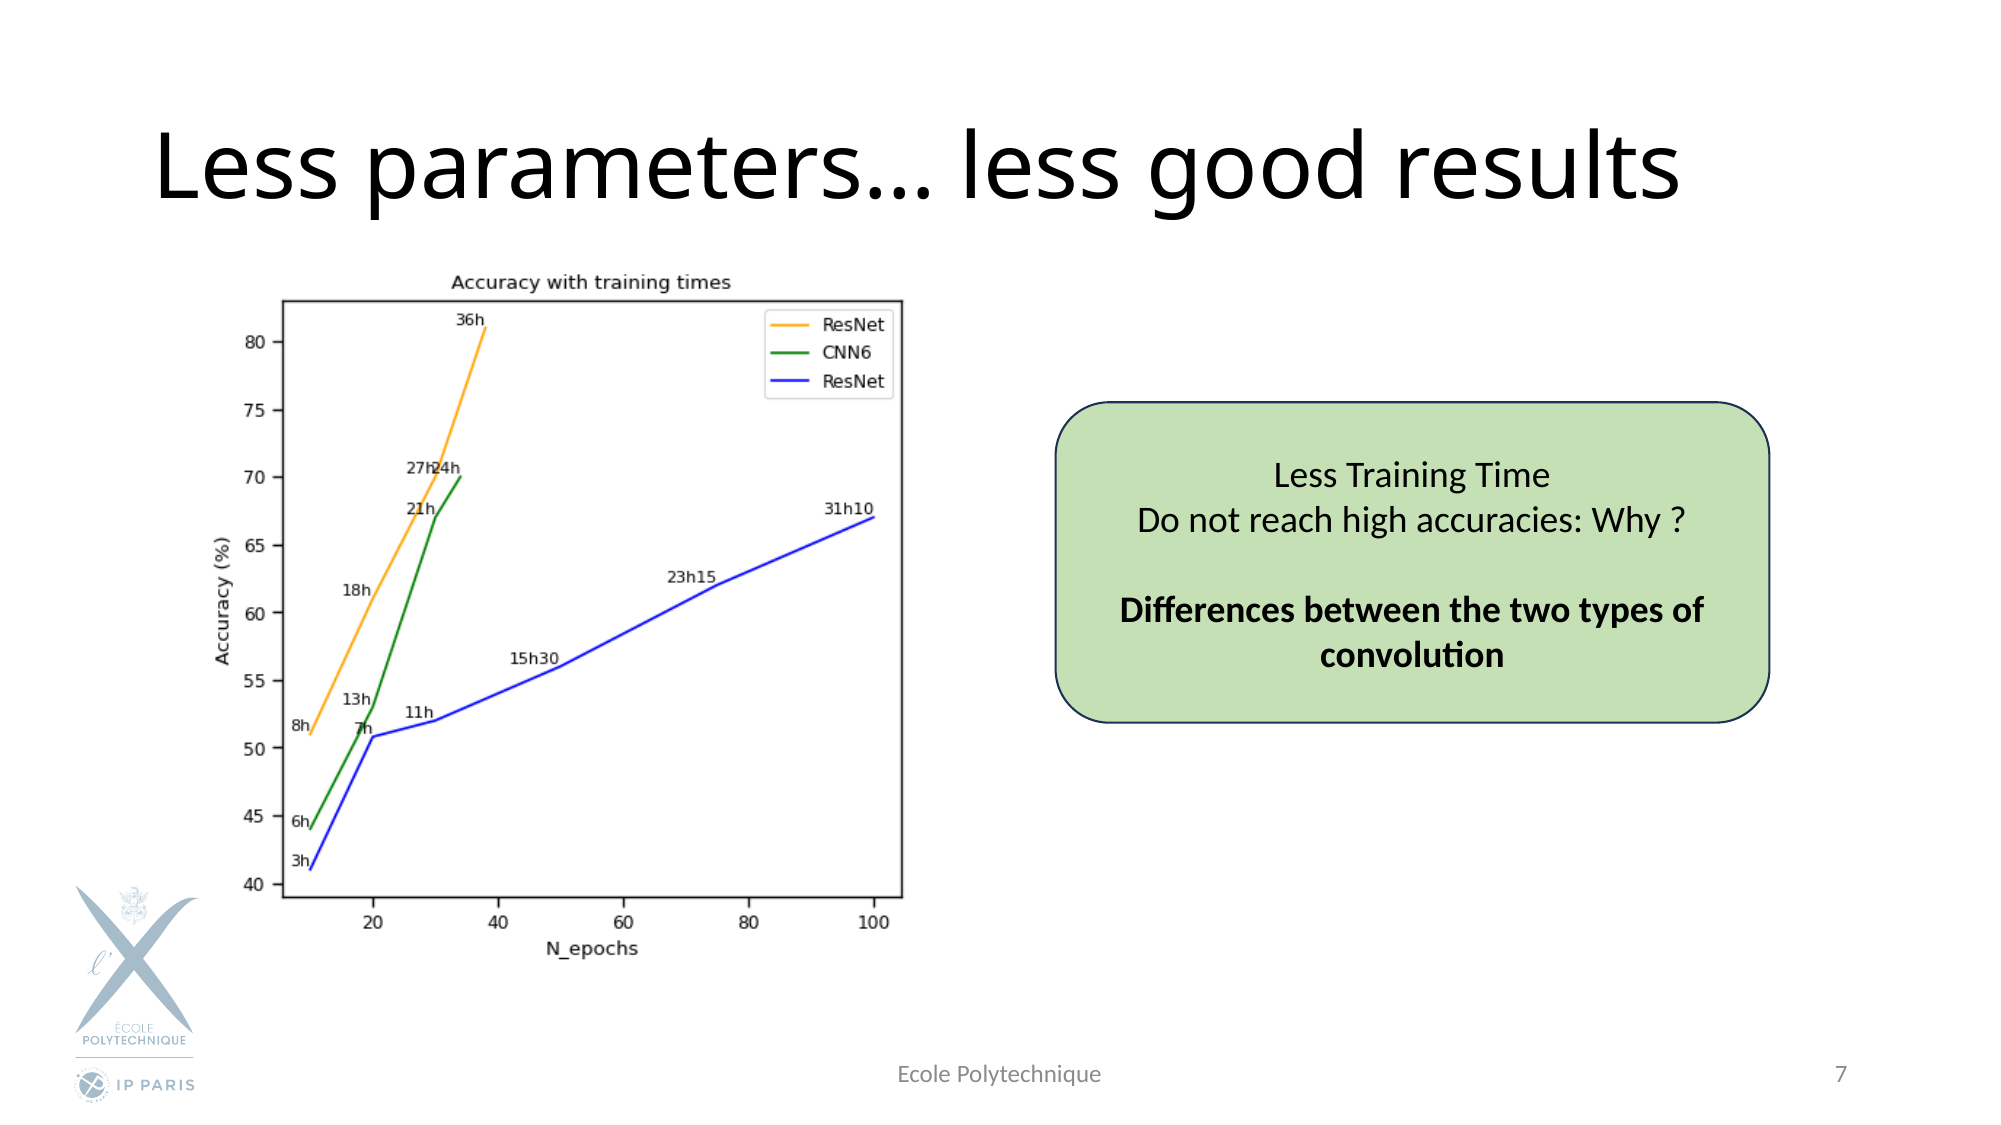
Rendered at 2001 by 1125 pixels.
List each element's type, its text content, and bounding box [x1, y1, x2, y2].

title Less parameters… less good results [137, 59, 1863, 278]
text_box Less Training Time Do not reach high accuracies: Why ? Differences between the two types of convolution [1054, 401, 1771, 724]
footer Ecole Polytechnique [662, 1042, 1338, 1103]
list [201, 260, 916, 974]
slide_number 7 [1412, 1042, 1863, 1103]
picture [74, 885, 200, 1103]
